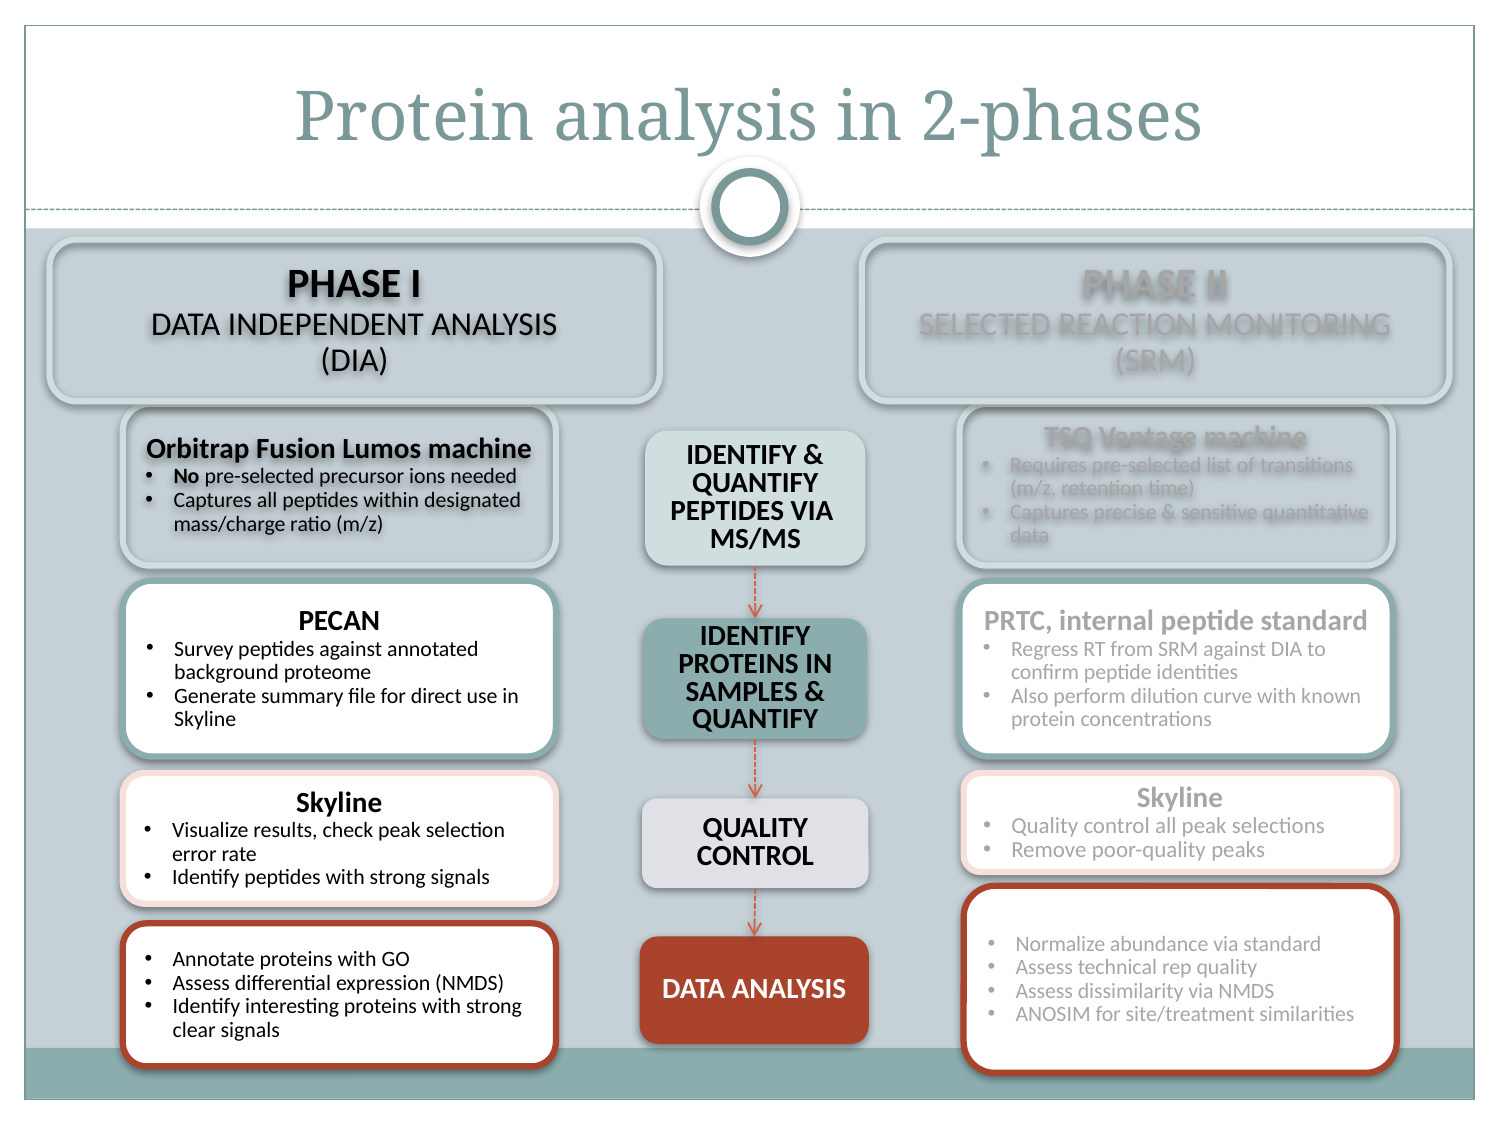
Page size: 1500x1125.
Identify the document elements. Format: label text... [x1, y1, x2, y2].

text_box Orbitrap Fusion Lumos machine No pre-selected precursor ions needed Captures all peptides within designated mass/charge ratio (m/z) [121, 412, 557, 567]
text_box PRTC, internal peptide standard Regress RT from SRM against DIA to confirm peptide identities Also perform dilution curve with known protein concentrations [958, 579, 1394, 758]
text_box DATA ANALYSIS [638, 935, 870, 1045]
text_box Skyline Visualize results, check peak selection error rate Identify peptides with strong signals [121, 772, 557, 905]
text_box PHASE II SELECTED REACTION MONITORING (SRM) [861, 238, 1451, 403]
text_box PECAN Survey peptides against annotated background proteome Generate summary file for direct use in Skyline [122, 579, 557, 758]
text_box Identify proteins in samples & quantify [642, 617, 868, 740]
text_box Normalize abundance via standard Assess technical rep quality Assess dissimilarity via NMDS ANOSIM for site/treatment similarities [962, 885, 1398, 1074]
text_box Annotate proteins with GO Assess differential expression (NMDS) Identify interesting proteins with strong clear signals [122, 922, 557, 1068]
text_box TSQ Vantage machine Requires pre-selected list of transitions (m/z, retention time) Captures precise & sensitive quantitative data [958, 412, 1394, 567]
text_box PHASE I DATA INDEPENDENT ANALYSIS (DIA) [48, 238, 661, 403]
text_box Identify & quantify peptides via MS/MS [644, 429, 867, 567]
title Protein analysis in 2-phases [49, 37, 1450, 162]
text_box Skyline Quality control all peak selections Remove poor-quality peaks [962, 772, 1398, 873]
text_box Quality Control [641, 797, 870, 889]
